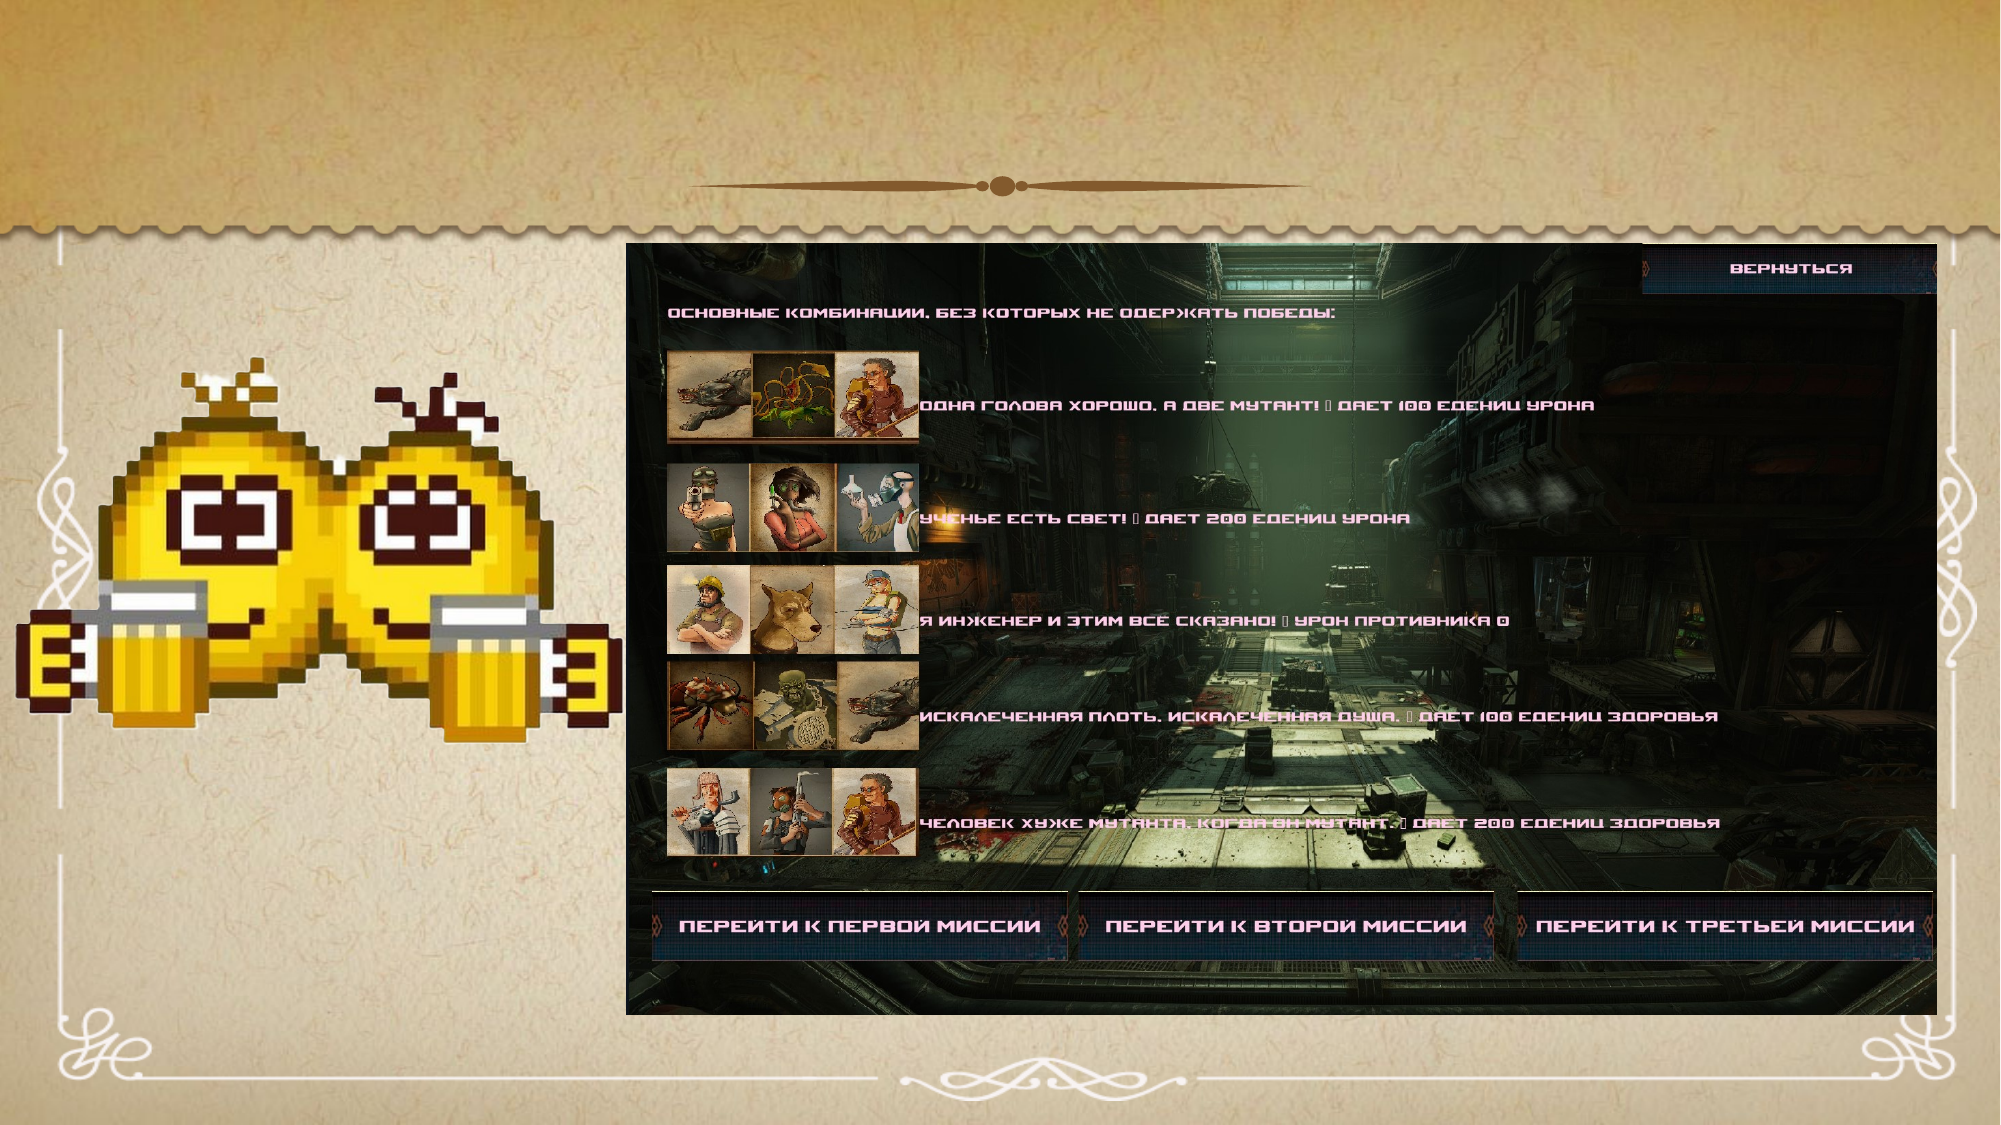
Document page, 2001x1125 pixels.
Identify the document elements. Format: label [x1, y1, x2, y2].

slide_number [1428, 1024, 1895, 1072]
picture [0, 0, 2001, 1125]
